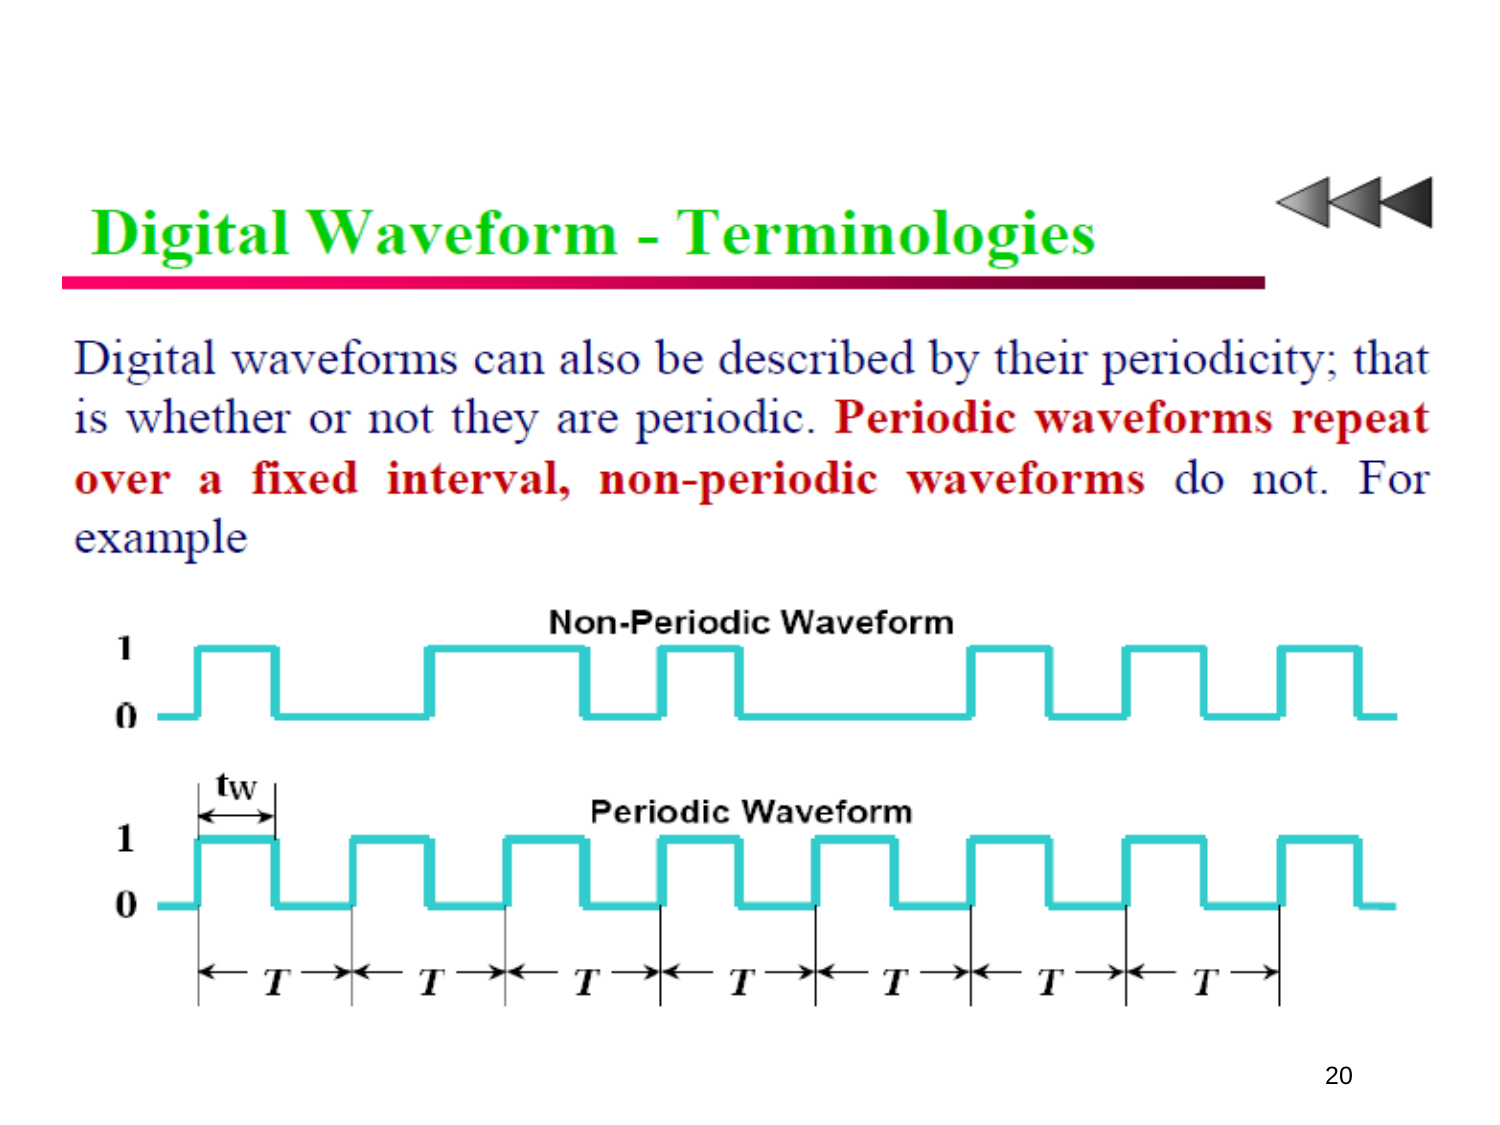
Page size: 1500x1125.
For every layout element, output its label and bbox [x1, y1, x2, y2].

picture [62, 37, 1438, 1038]
